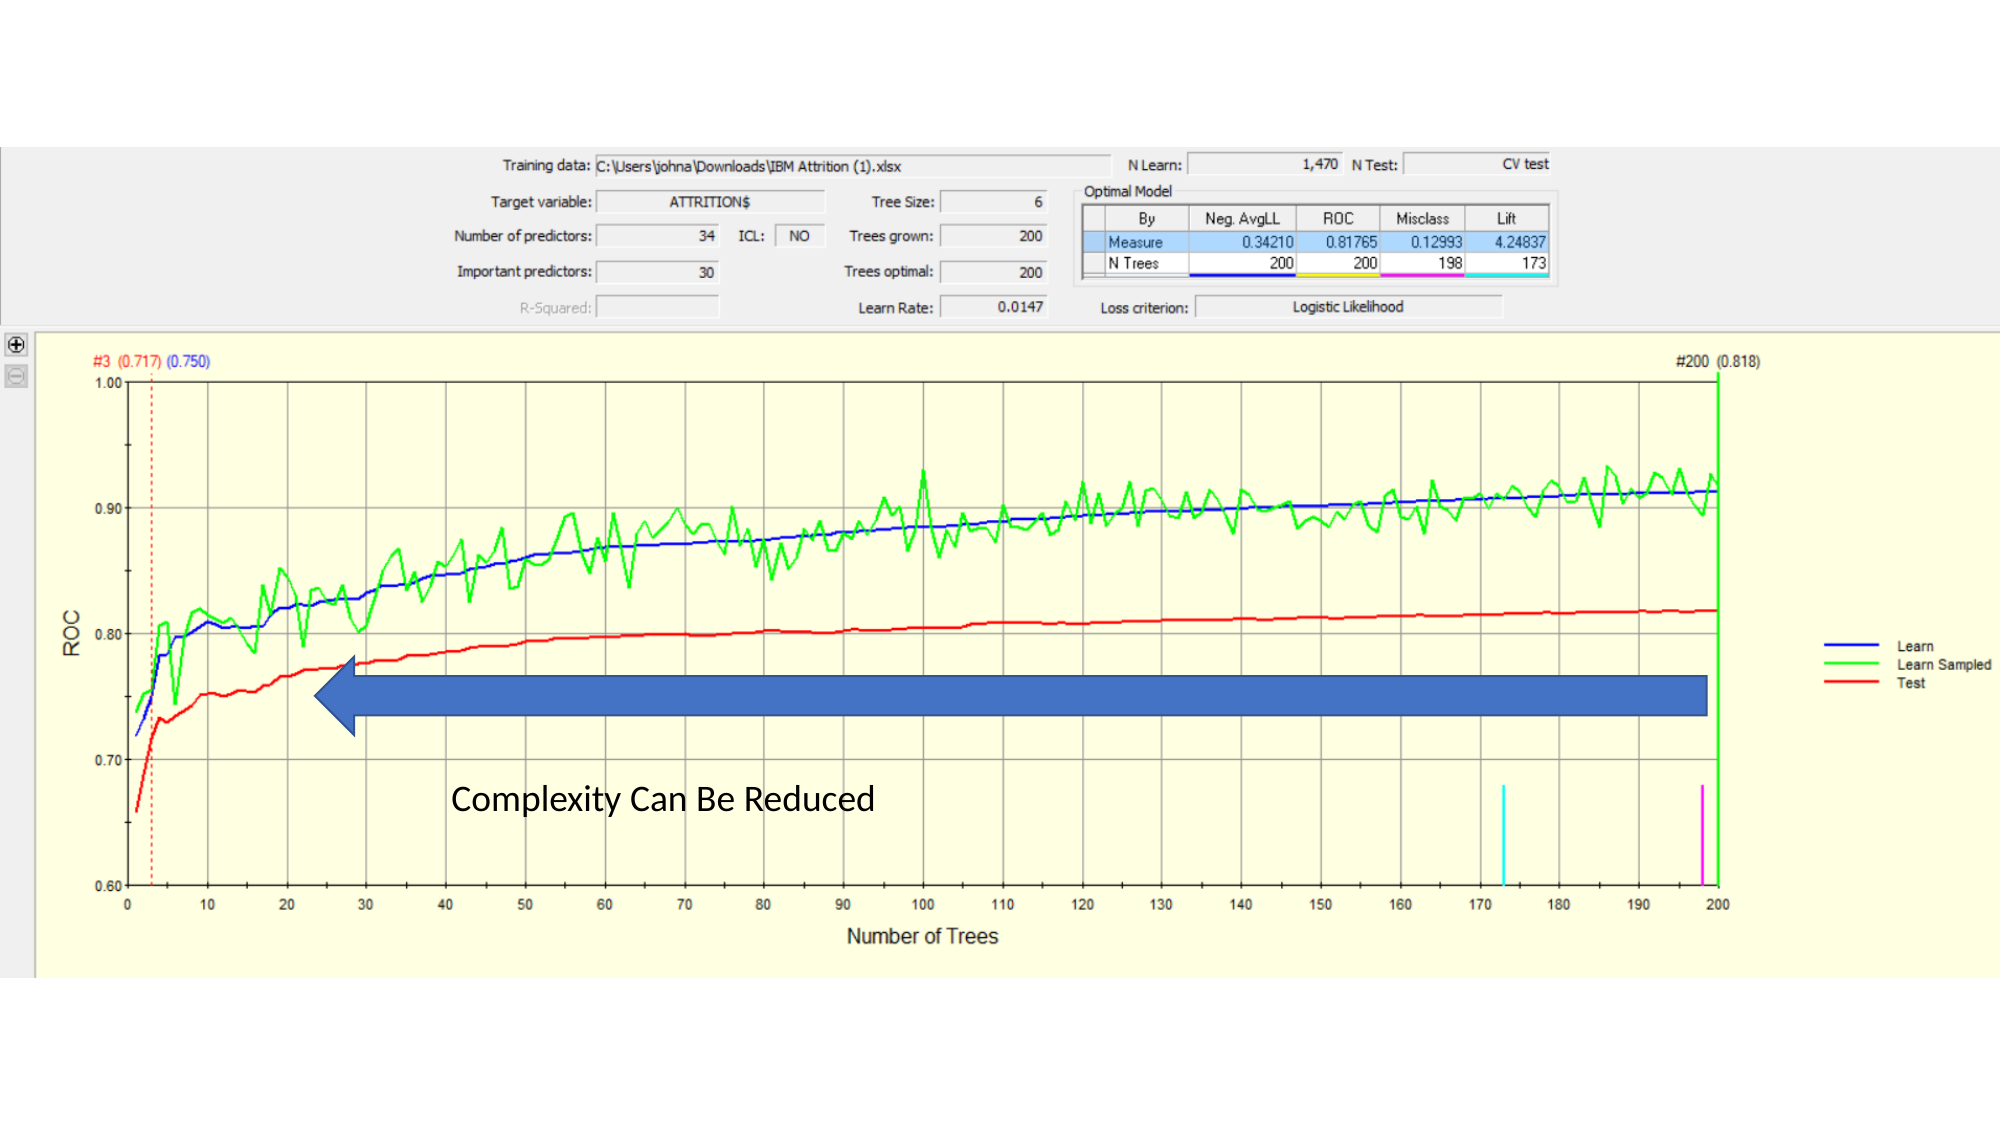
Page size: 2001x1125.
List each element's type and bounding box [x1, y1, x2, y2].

picture [0, 147, 2000, 978]
